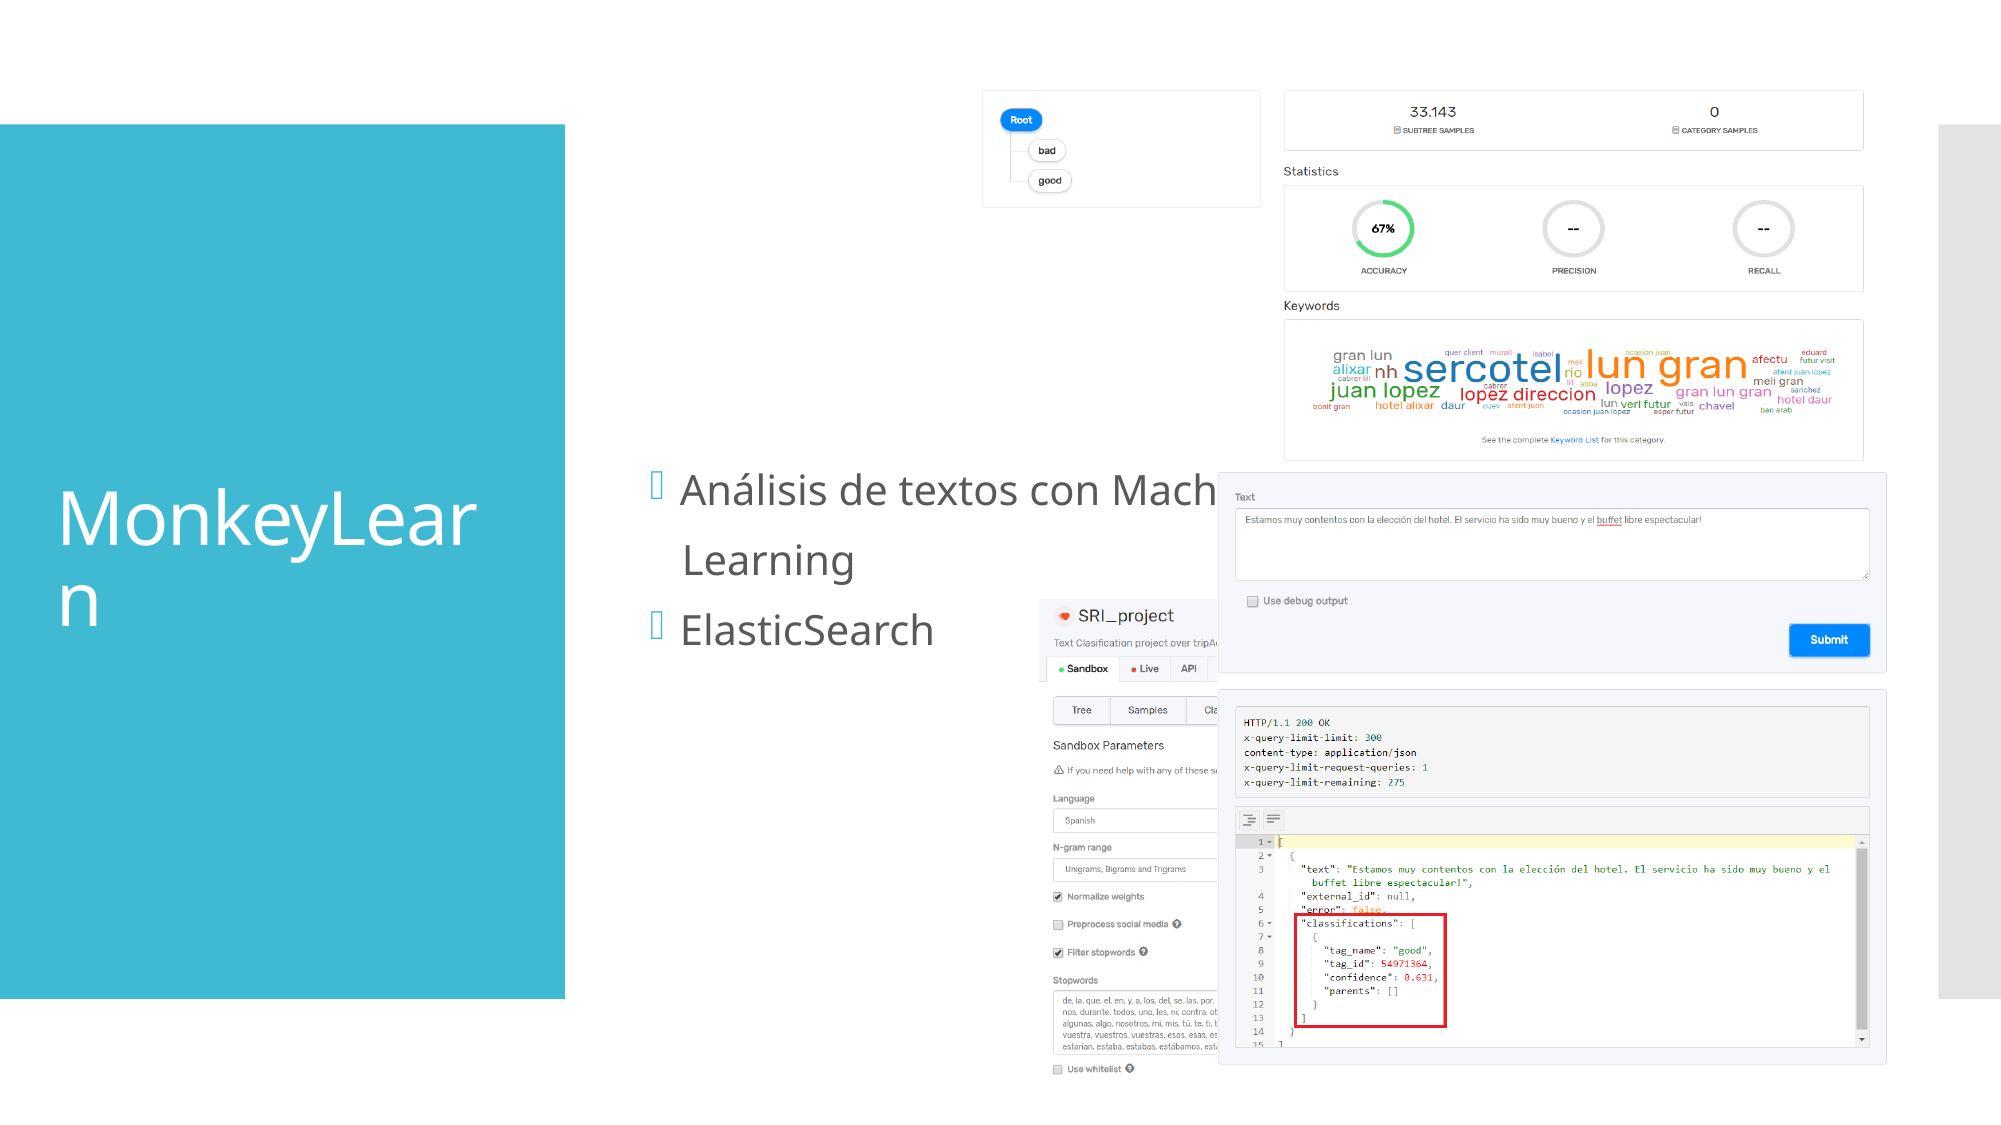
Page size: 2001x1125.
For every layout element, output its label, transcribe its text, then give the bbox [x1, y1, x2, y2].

picture [973, 86, 1889, 1080]
list Análisis de textos con Machine Learning ElasticSearch [634, 141, 1216, 982]
title MonkeyLearn [41, 184, 525, 940]
